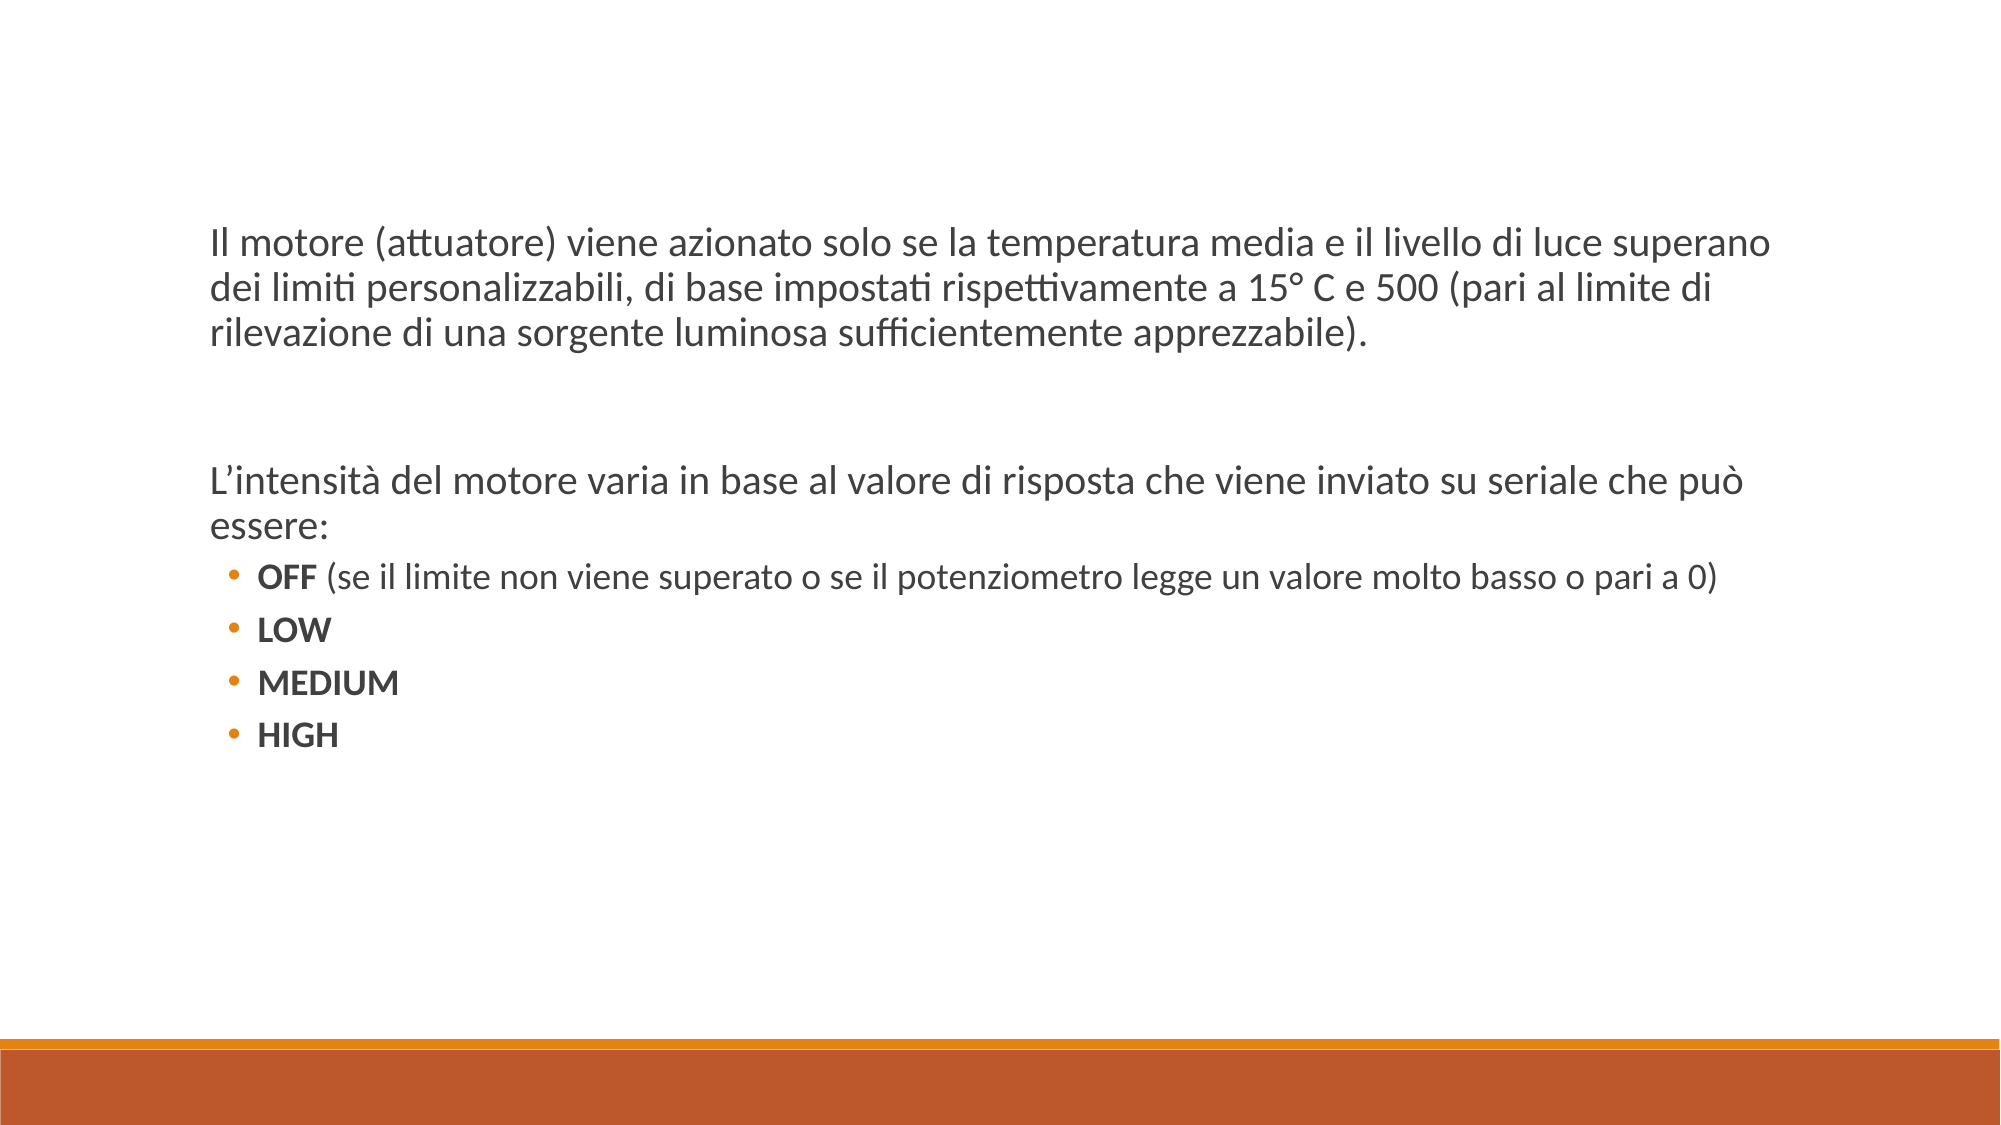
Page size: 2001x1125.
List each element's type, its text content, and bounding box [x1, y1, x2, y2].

text_box Il motore (attuatore) viene azionato solo se la temperatura media e il livello di luce superano dei limiti personalizzabili, di base impostati rispettivamente a 15° C e 500 (pari al limite di rilevazione di una sorgente luminosa sufficientemente apprezzabile). L’intensità del motore varia in base al valore di risposta che viene inviato su seriale che può essere: OFF (se il limite non viene superato o se il potenziometro legge un valore molto basso o pari a 0) LOW MEDIUM HIGH [179, 212, 1830, 963]
